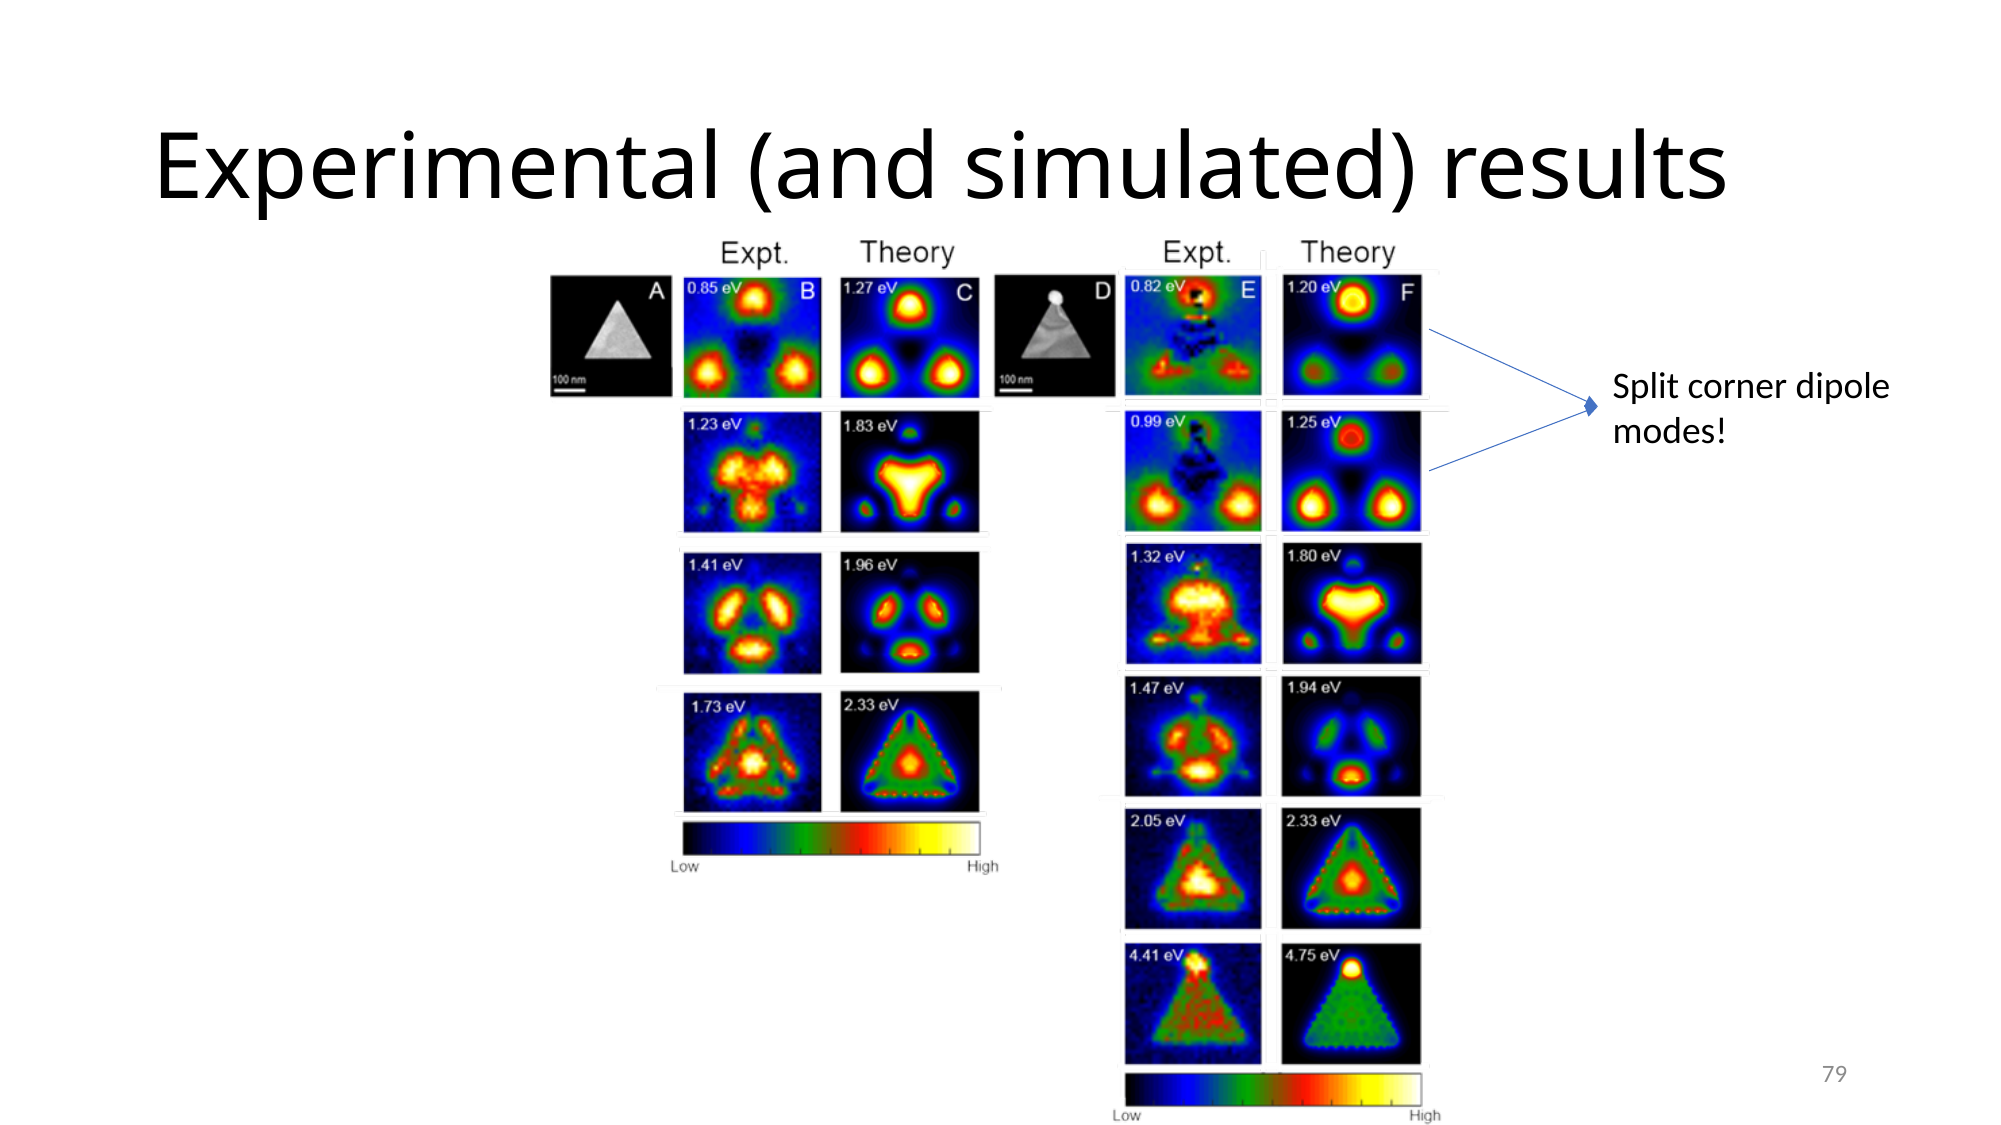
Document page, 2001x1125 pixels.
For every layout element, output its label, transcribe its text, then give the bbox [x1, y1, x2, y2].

text_box Split corner dipole modes! [1598, 354, 1963, 459]
slide_number 78 [1450, 1042, 1863, 1103]
title Experimental (and simulated) results [137, 59, 1863, 278]
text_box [1429, 407, 1598, 471]
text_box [1429, 329, 1598, 407]
picture [550, 240, 1450, 1125]
